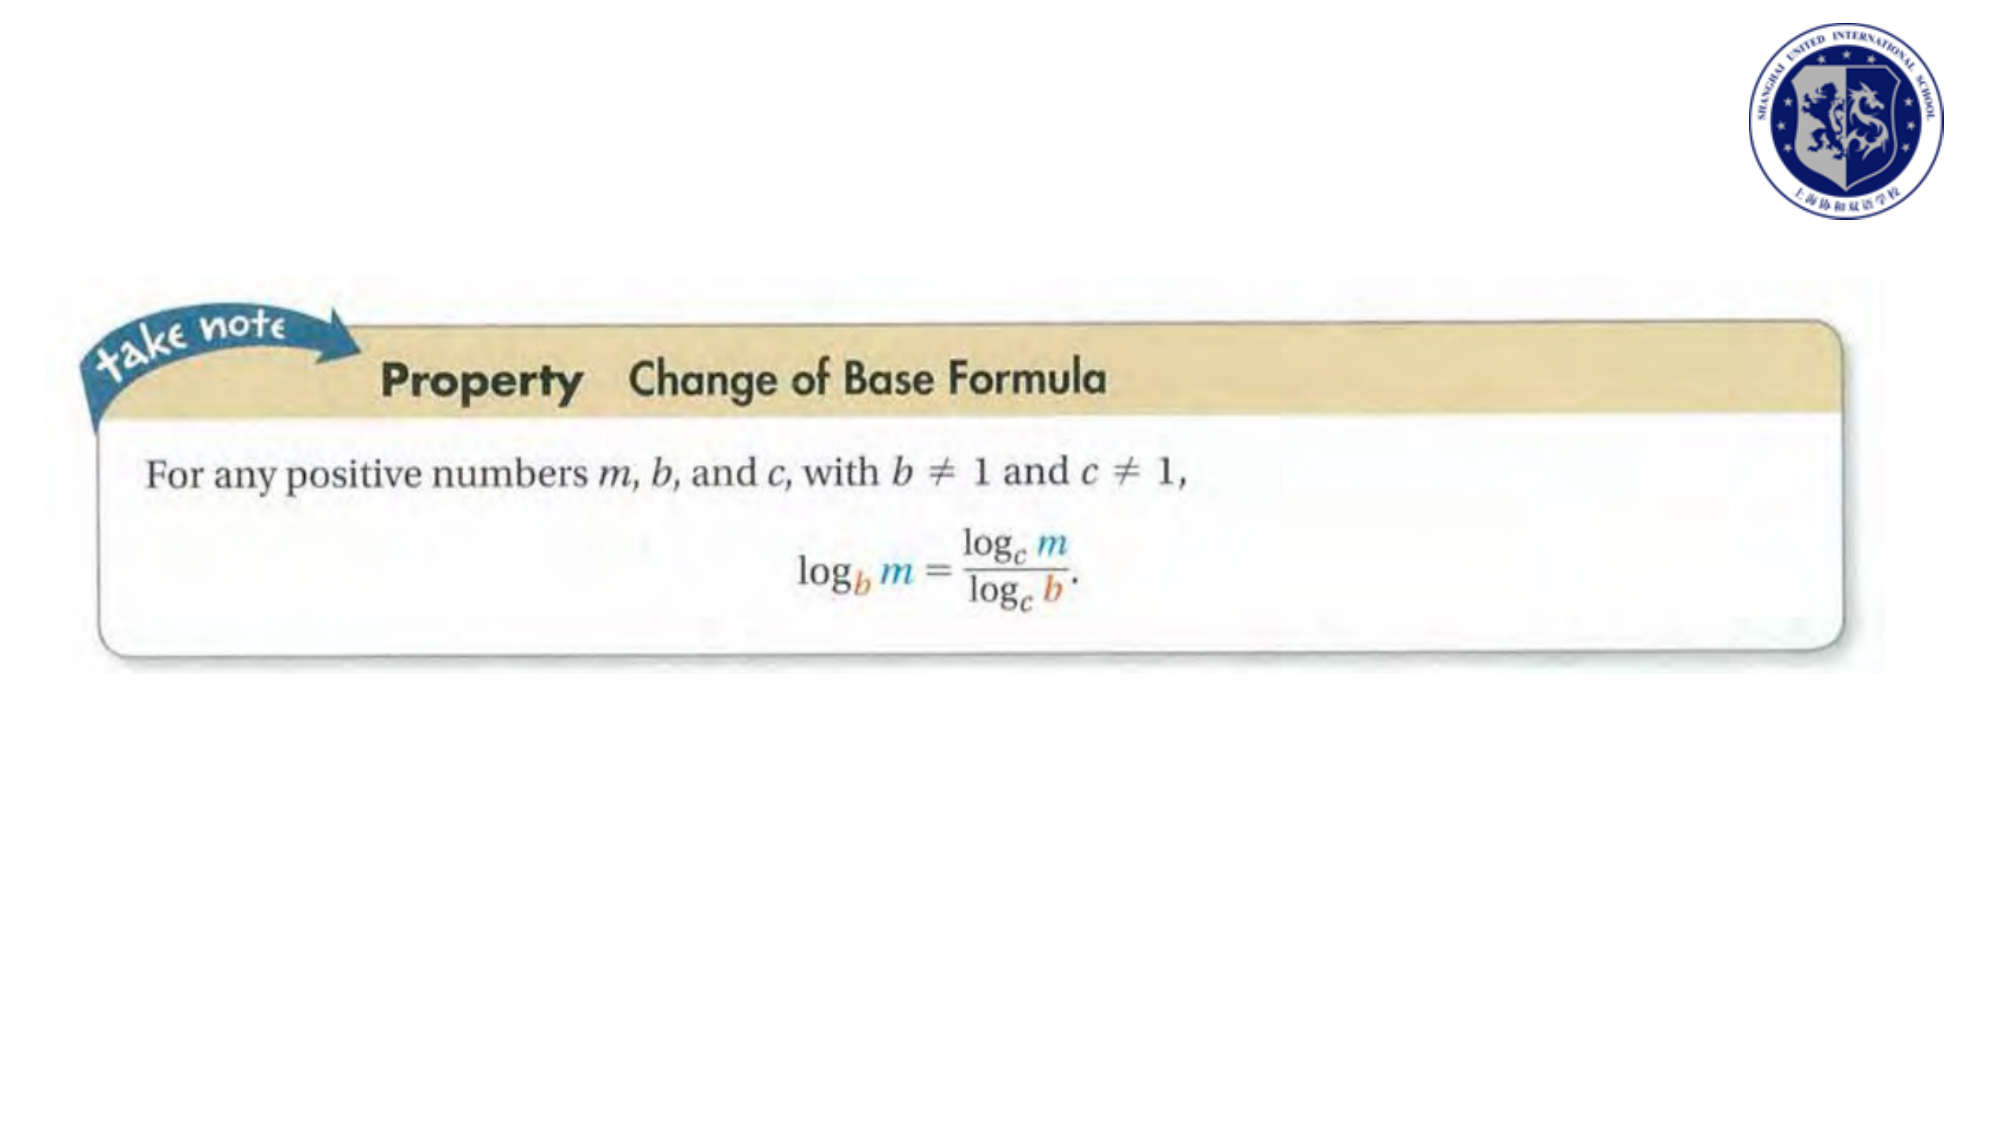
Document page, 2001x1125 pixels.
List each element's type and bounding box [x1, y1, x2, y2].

picture [1749, 23, 1944, 220]
list [44, 275, 1885, 674]
